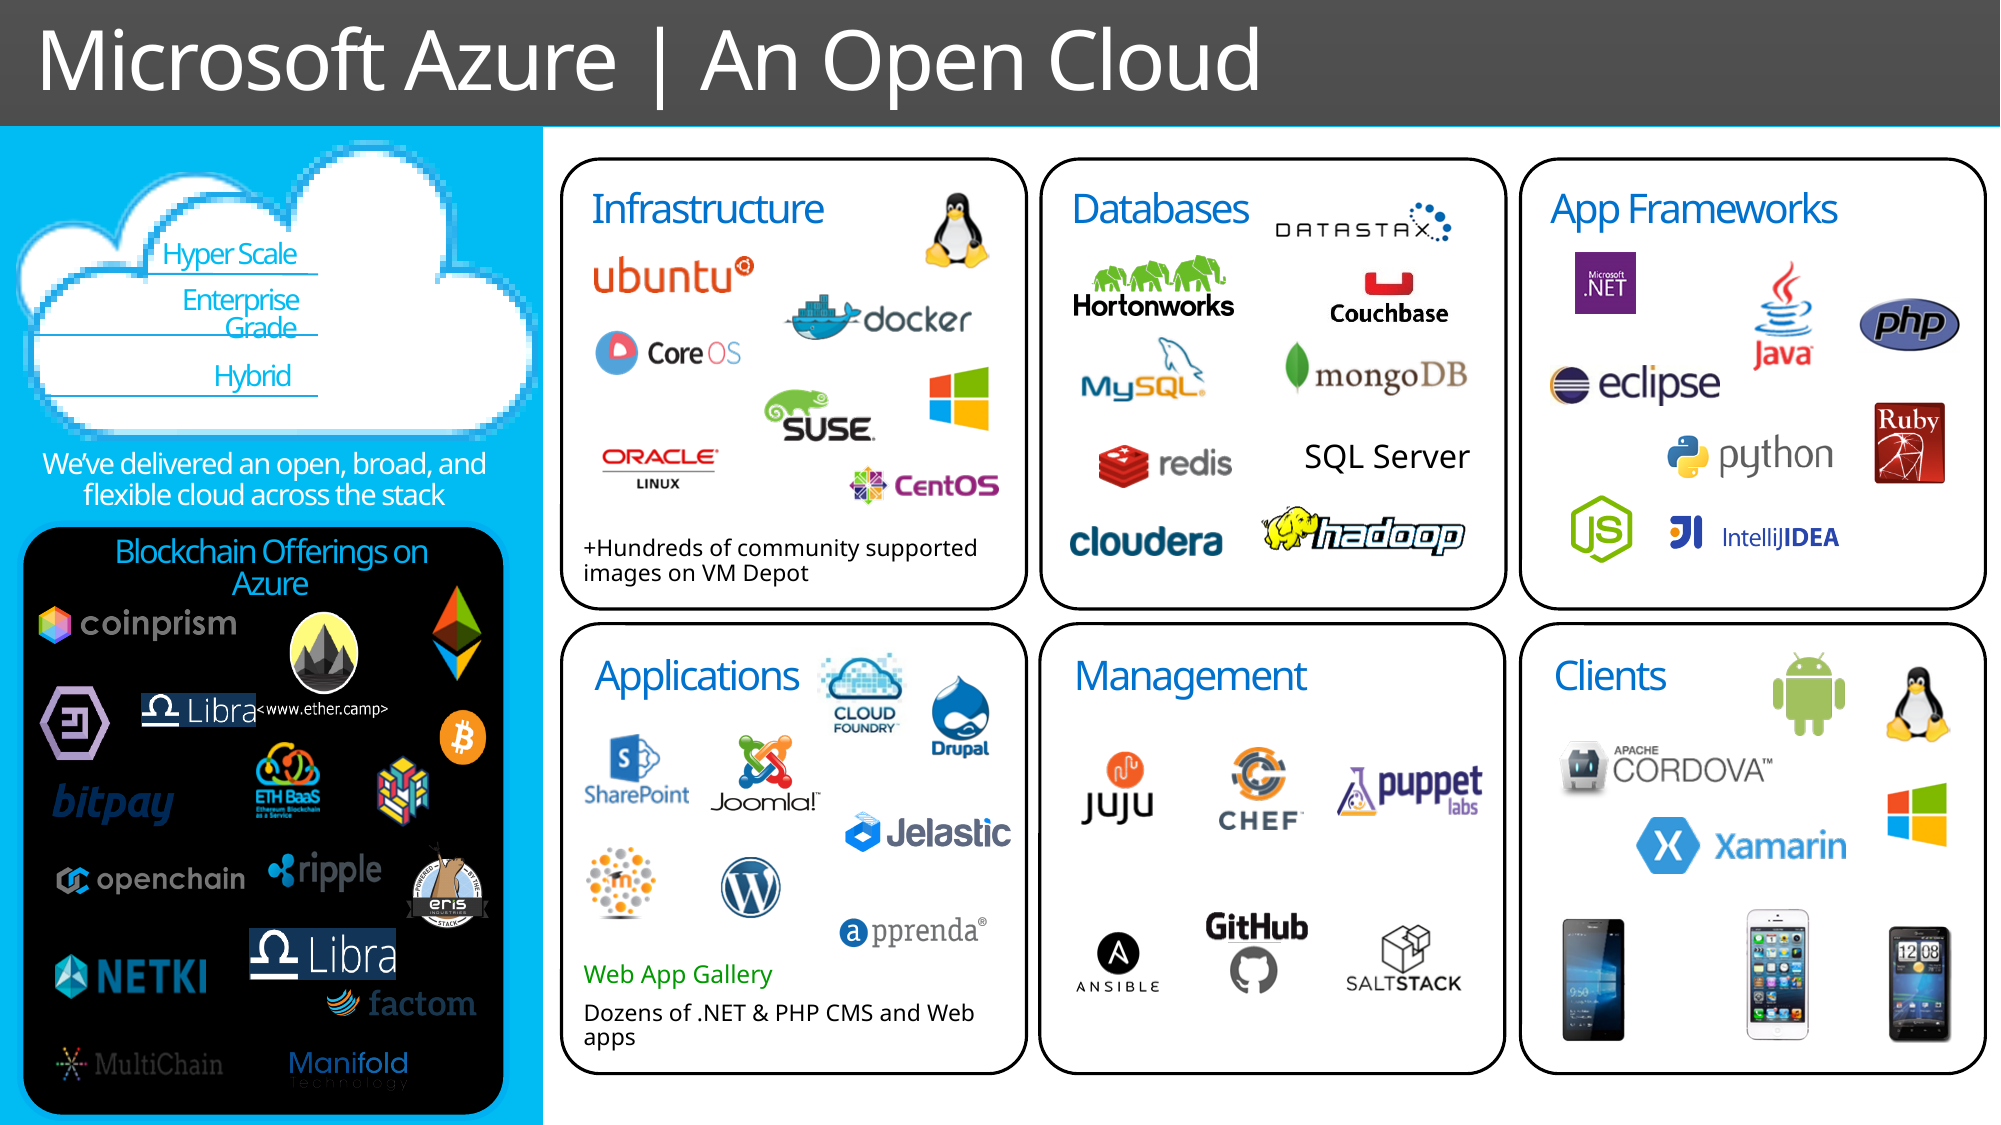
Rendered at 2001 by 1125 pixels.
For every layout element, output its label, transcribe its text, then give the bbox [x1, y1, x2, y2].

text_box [562, 159, 1986, 609]
text_box [543, 146, 2000, 1125]
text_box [562, 626, 1985, 1074]
text_box [0, 126, 543, 1125]
text_box We’ve delivered an open, broad, and flexible cloud across the stack [9, 434, 520, 547]
text_box Microsoft Azure | An Open Cloud [20, 11, 2000, 146]
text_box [22, 526, 506, 1118]
picture [17, 143, 537, 439]
